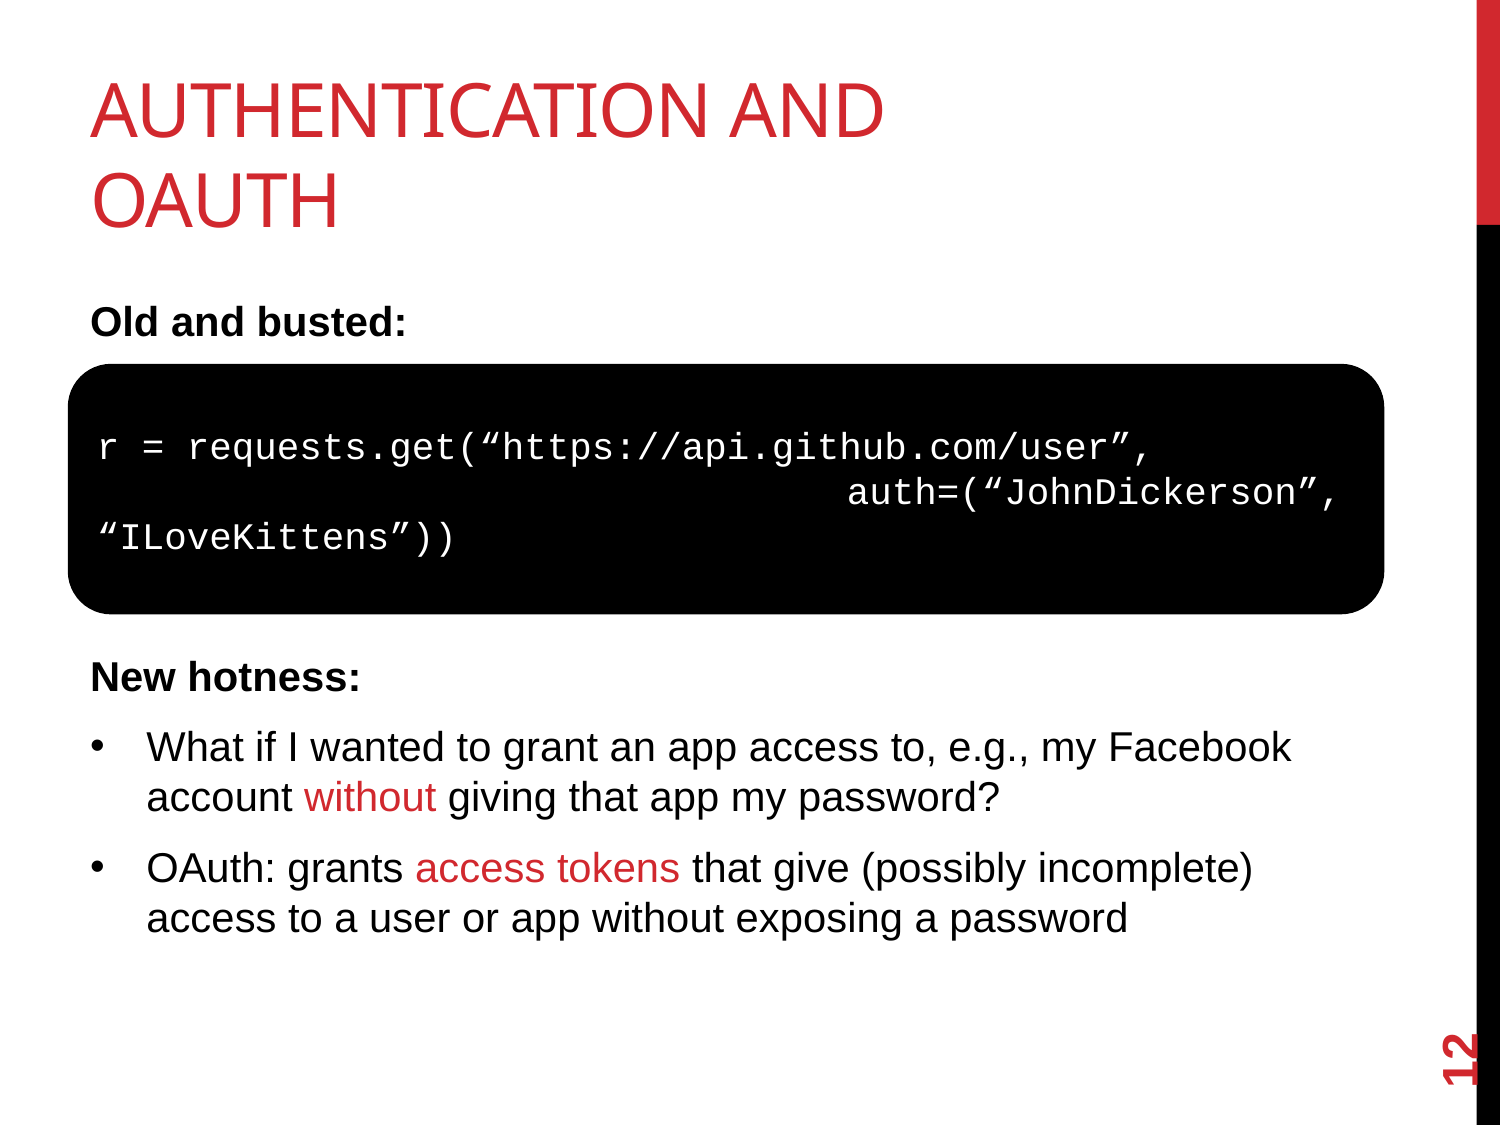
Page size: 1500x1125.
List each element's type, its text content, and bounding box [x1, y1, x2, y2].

slide_number 12 [1427, 887, 1488, 1104]
title Authentication and OAuth [75, 25, 1025, 250]
list Old and busted: New hotness: What if I wanted to grant an app access to, e.g., my Facebook account without giving that app my password? OAuth: grants access tokens that give (possibly incomplete) access to a user or app without exposing a password [75, 597, 1325, 1005]
list Old and busted: New hotness: What if I wanted to grant an app access to, e.g., my Facebook account without giving that app my password? OAuth: grants access tokens that give (possibly incomplete) access to a user or app without exposing a password [75, 287, 1325, 381]
text_box r = requests.get(“https://api.github.com/user”, auth=(“JohnDickerson”, “ILoveKittens”)) [67, 363, 1385, 615]
